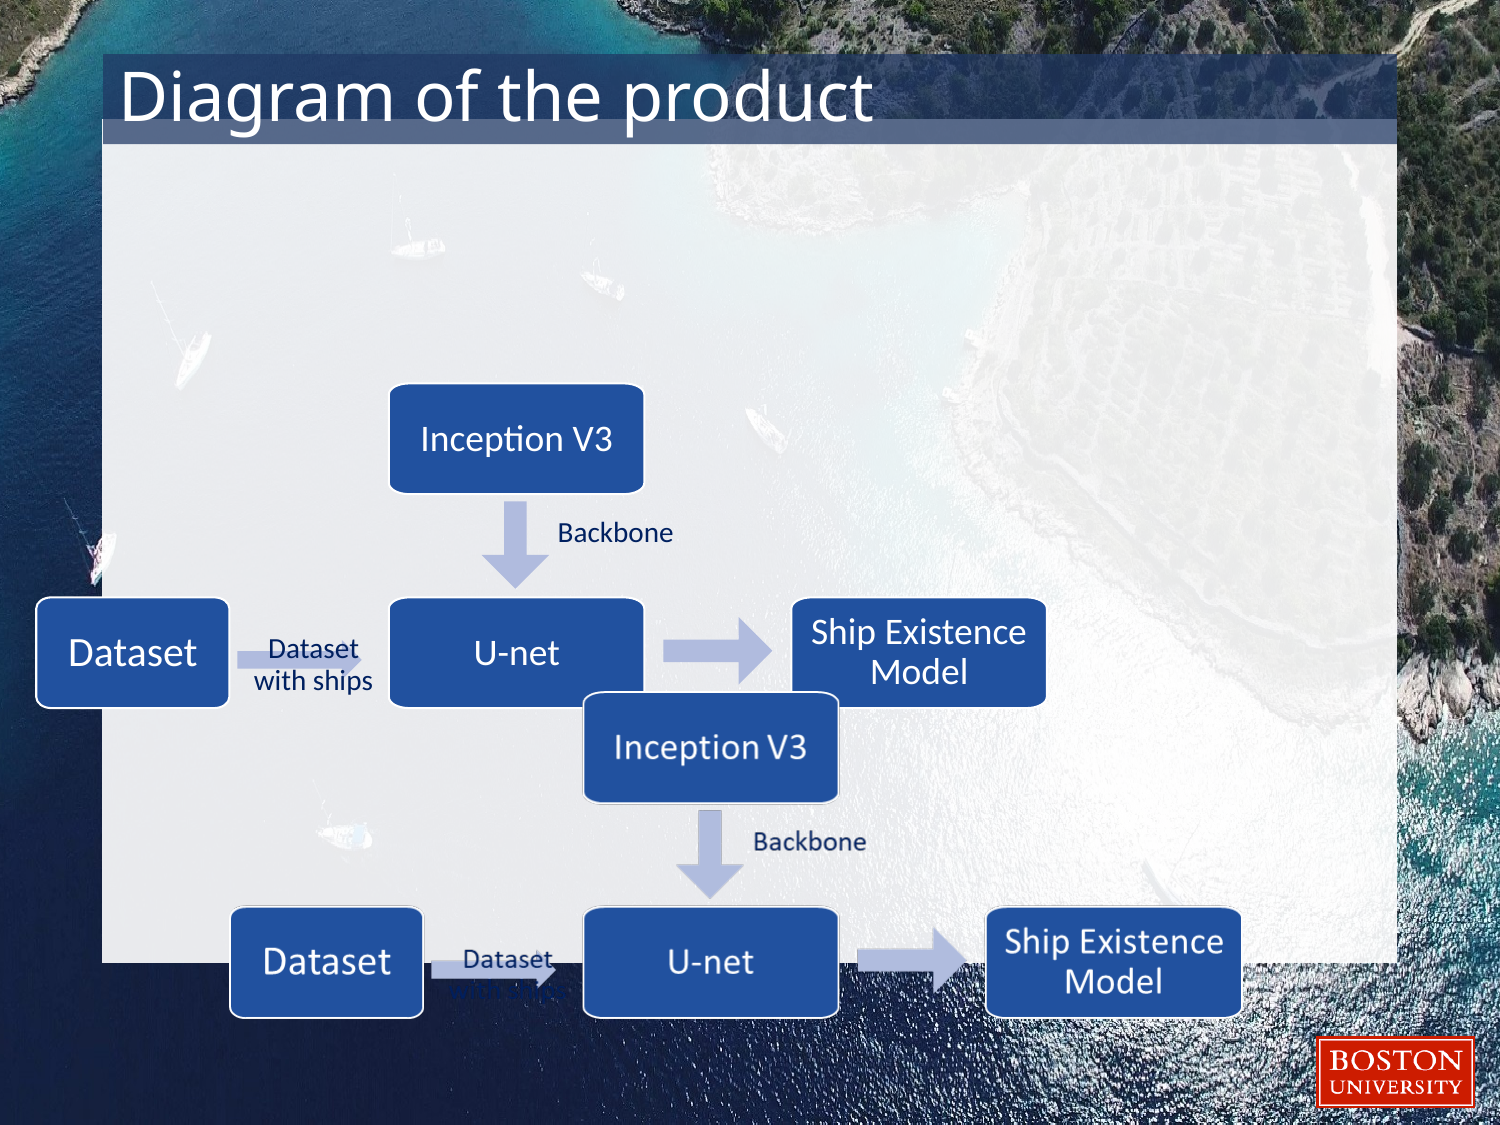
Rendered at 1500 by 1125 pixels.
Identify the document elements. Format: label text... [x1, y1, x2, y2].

title Diagram of the product [103, 54, 1397, 119]
picture [0, 0, 1500, 1125]
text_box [36, 383, 1047, 709]
